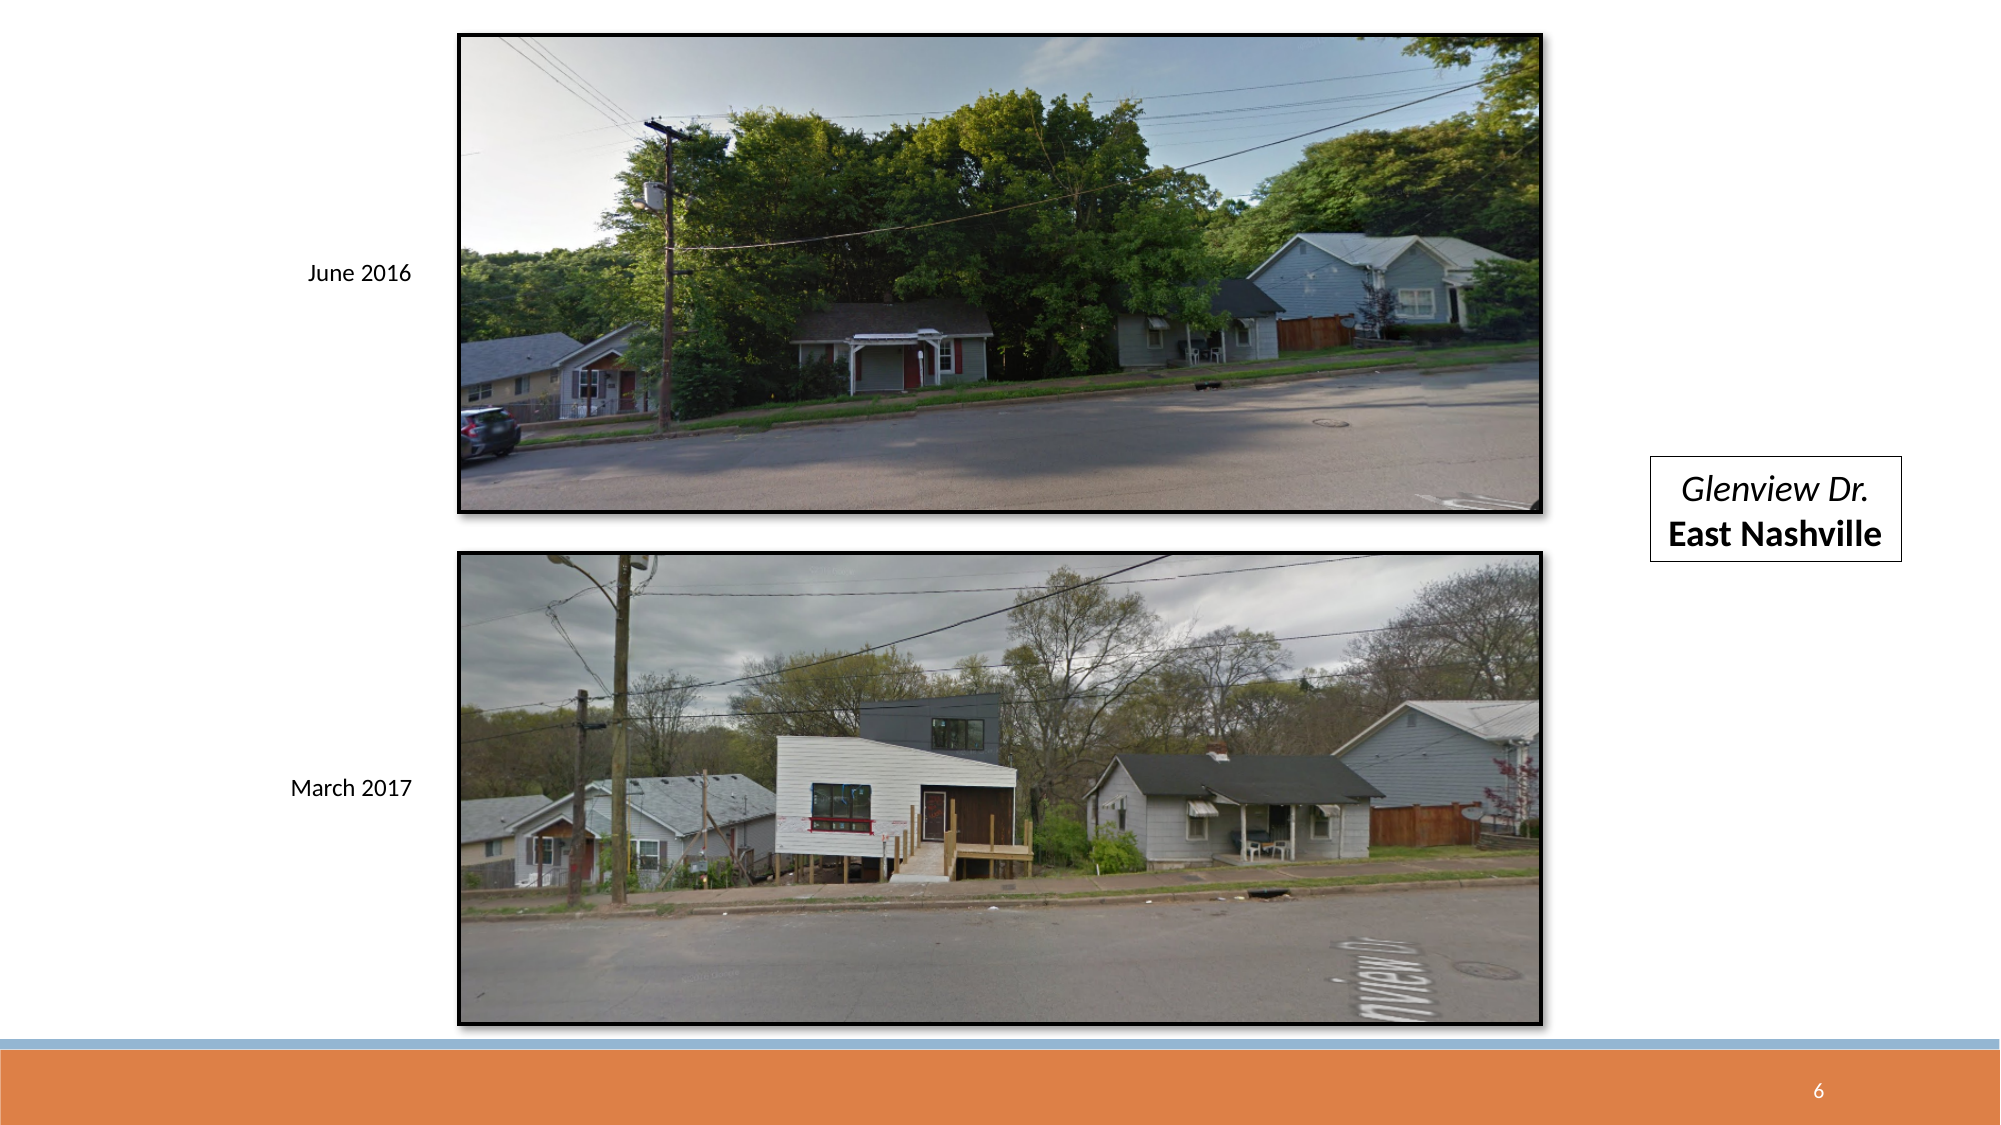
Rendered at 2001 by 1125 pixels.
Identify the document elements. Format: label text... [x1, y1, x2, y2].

slide_number 6 [1624, 1059, 1840, 1120]
text_box June 2016 [293, 230, 448, 317]
picture [460, 36, 1540, 511]
text_box Glenview Dr. East Nashville [1650, 456, 1902, 562]
picture [460, 554, 1540, 1023]
text_box March 2017 [275, 745, 430, 832]
